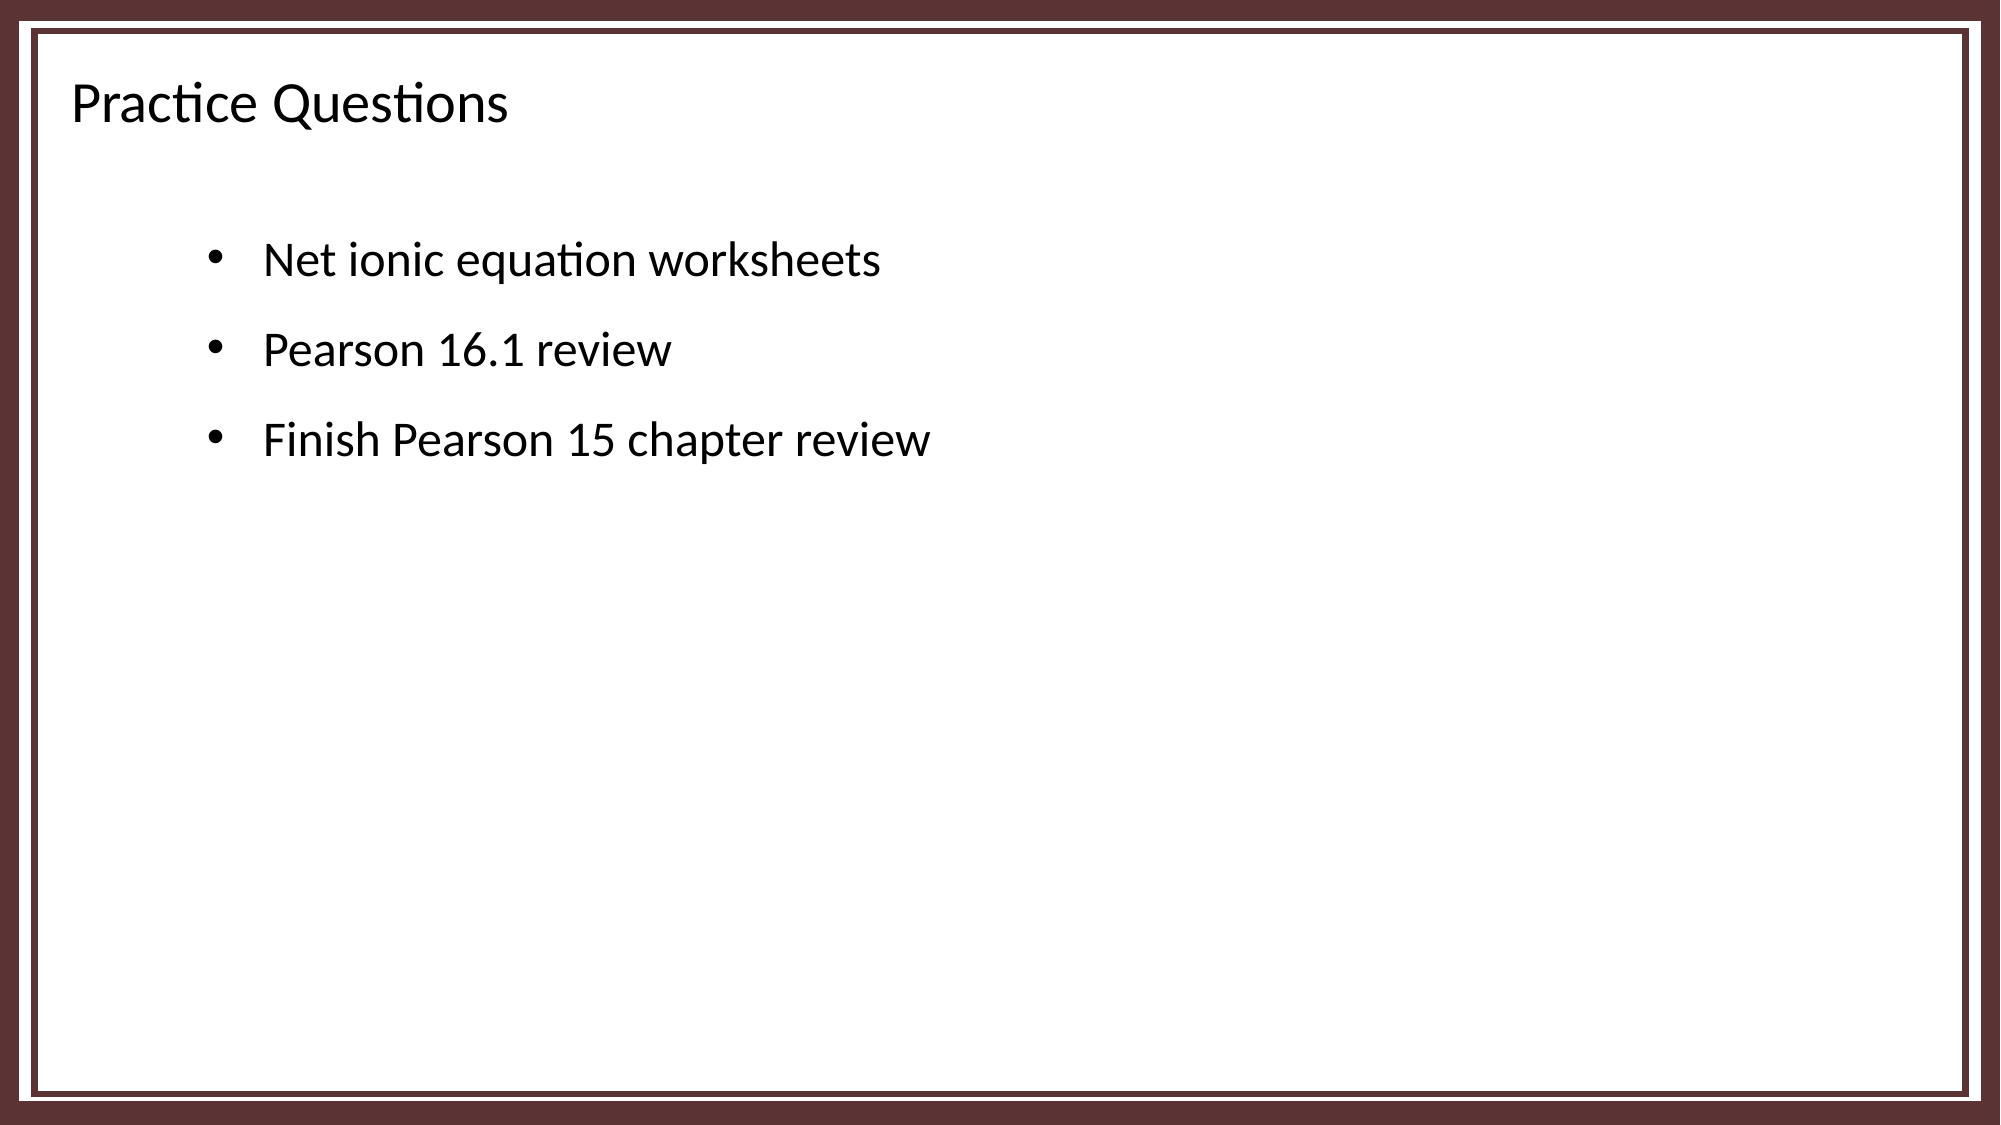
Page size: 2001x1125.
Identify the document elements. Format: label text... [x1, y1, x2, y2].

text_box Net ionic equation worksheets Pearson 16.1 review Finish Pearson 15 chapter review [192, 188, 1808, 474]
text_box [33, 30, 1967, 1095]
text_box Practice Questions [56, 56, 1138, 141]
text_box [19, 21, 1981, 1101]
